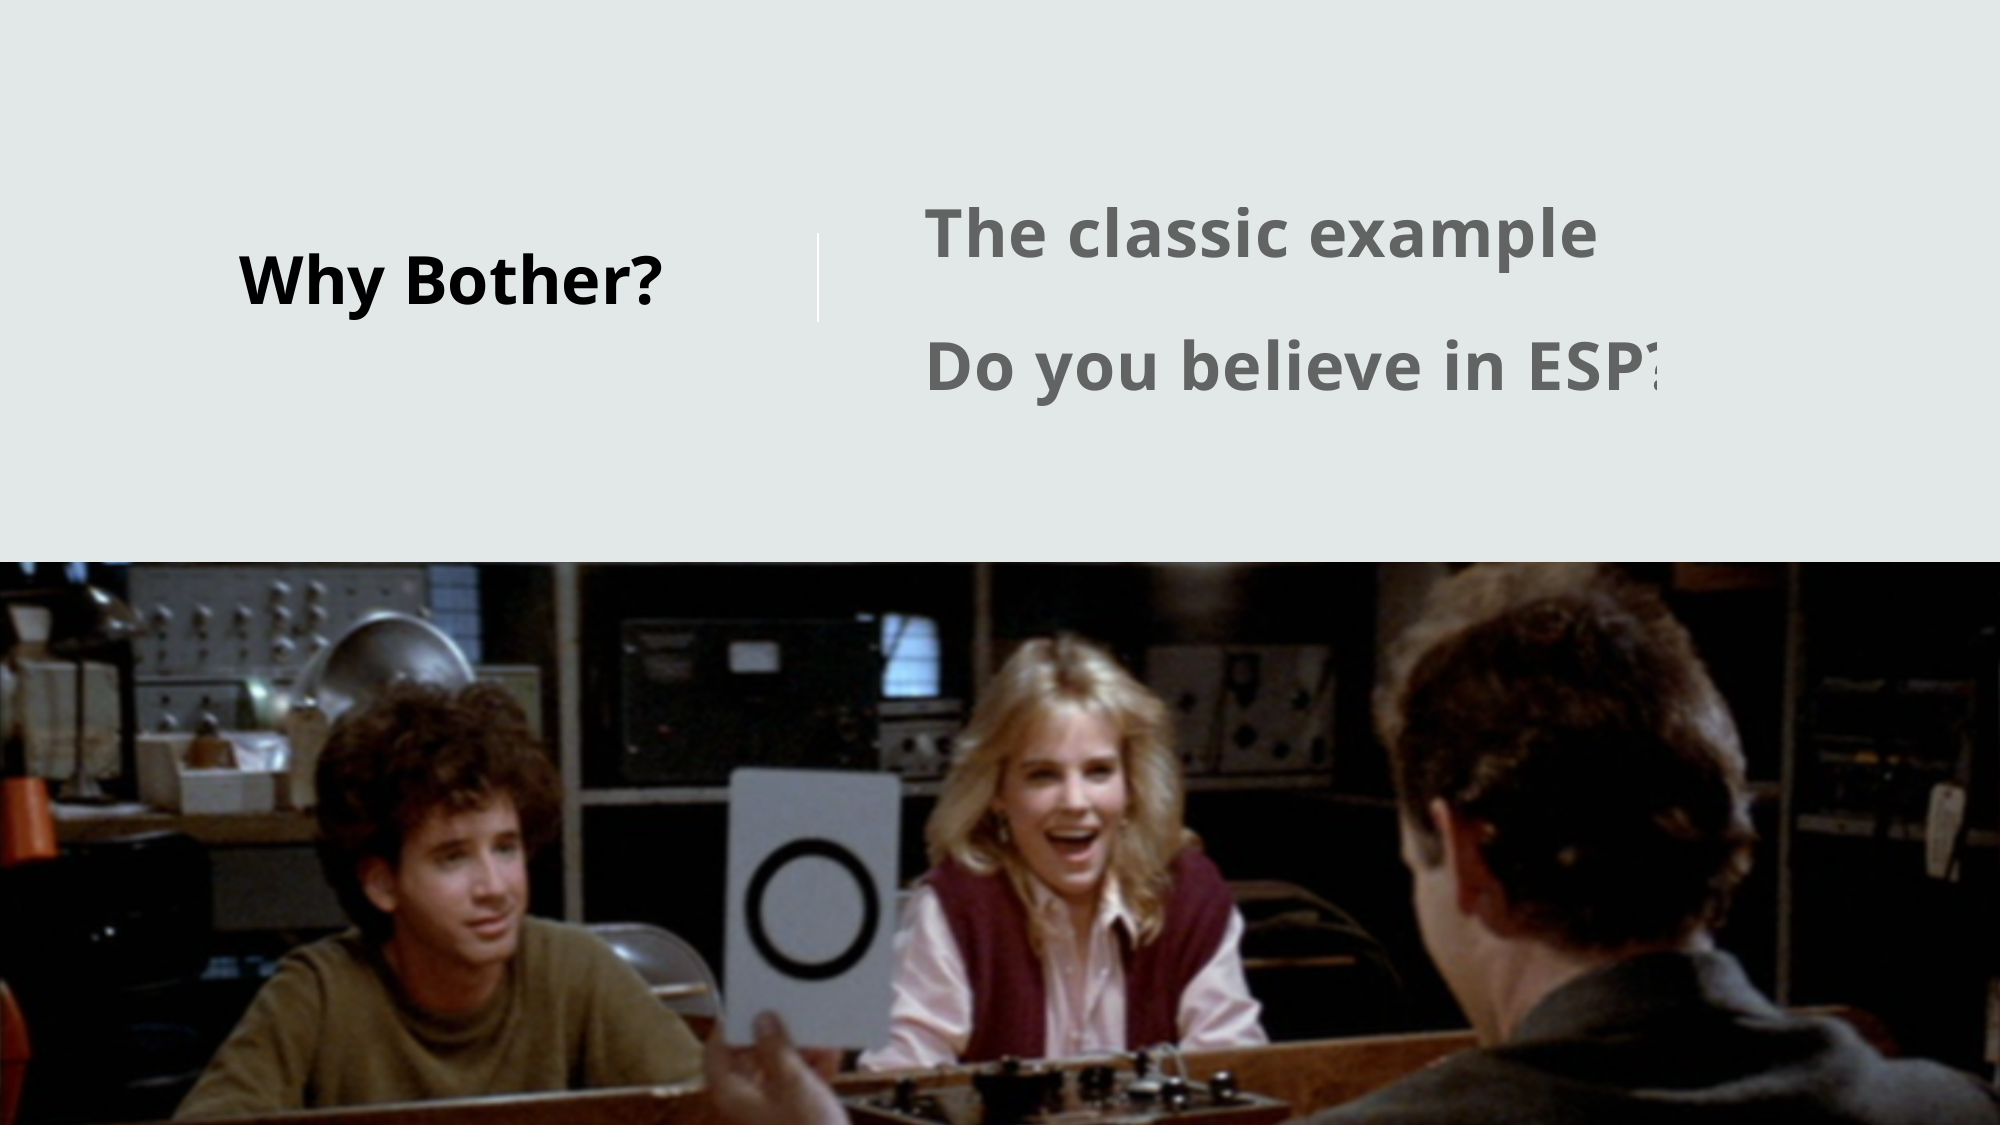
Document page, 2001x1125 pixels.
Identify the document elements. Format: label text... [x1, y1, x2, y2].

title Why Bother? [162, 88, 742, 467]
picture [0, 562, 2000, 1125]
text_box [0, 0, 2000, 562]
text_box The classic example: Do you believe in ESP? [909, 73, 1912, 482]
